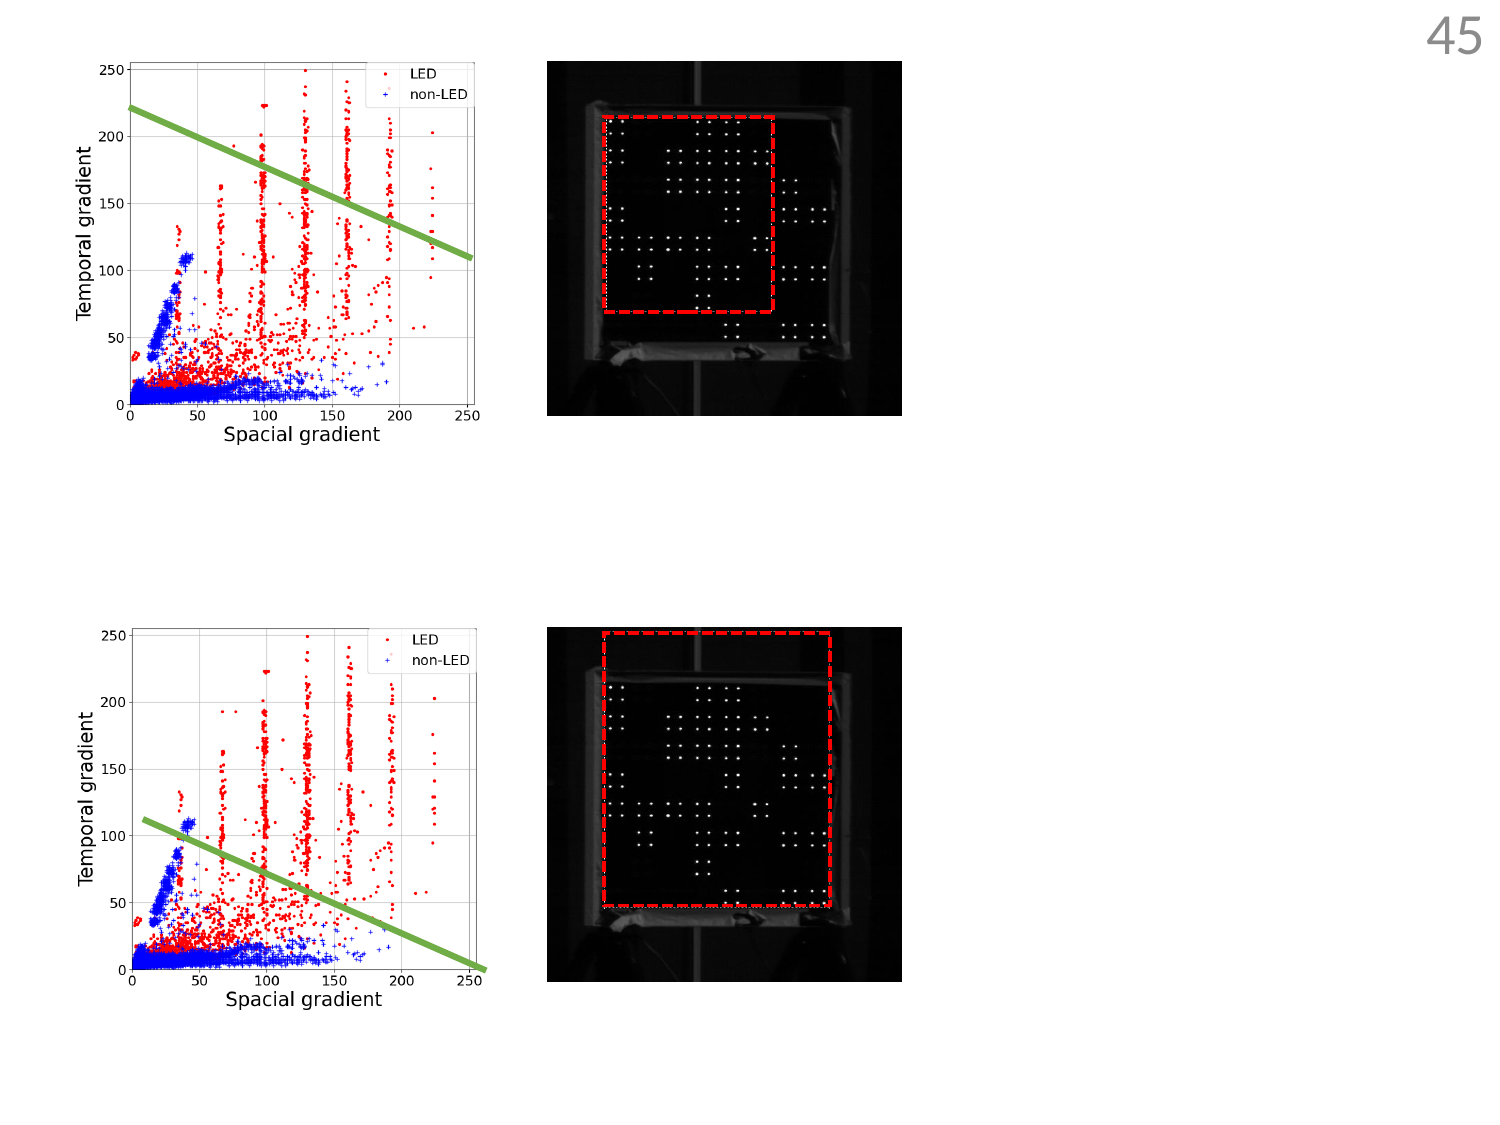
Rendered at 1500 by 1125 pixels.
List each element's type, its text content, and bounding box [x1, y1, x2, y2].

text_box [142, 819, 487, 971]
picture [547, 627, 902, 982]
picture [76, 627, 520, 1018]
picture [547, 61, 902, 416]
picture [74, 61, 518, 453]
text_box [128, 106, 473, 259]
slide_number 45 [1162, 1, 1500, 62]
